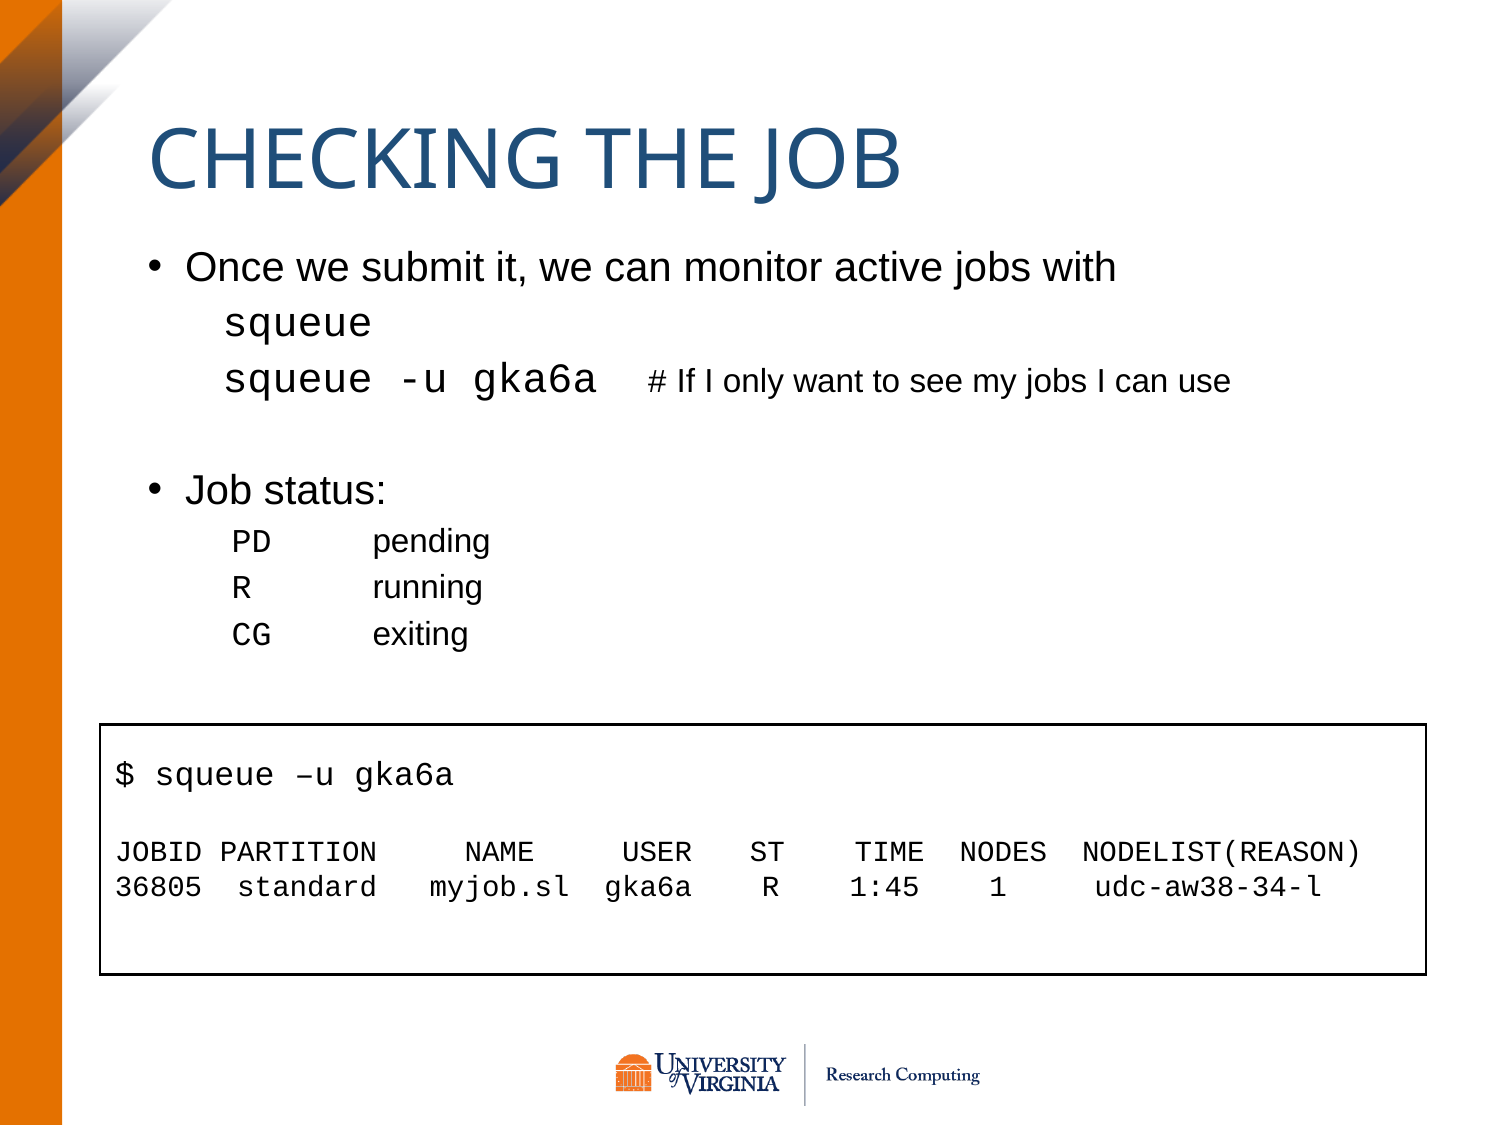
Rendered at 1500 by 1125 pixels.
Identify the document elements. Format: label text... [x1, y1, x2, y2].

text_box $ squeue –u gka6a JOBID PARTITION NAME USER ST TIME NODES NODELIST(REASON) 36805 standard myjob.sl gka6a R 1:45 1 udc-aw38-34-l [99, 724, 1427, 976]
title Checking the Job [132, 52, 1427, 237]
picture [0, 0, 176, 210]
picture [607, 1044, 988, 1106]
list Once we submit it, we can monitor active jobs with squeue squeue -u gka6a # If I only want to see my jobs I can use Job status: PD pending R running CG exiting [132, 237, 1427, 724]
